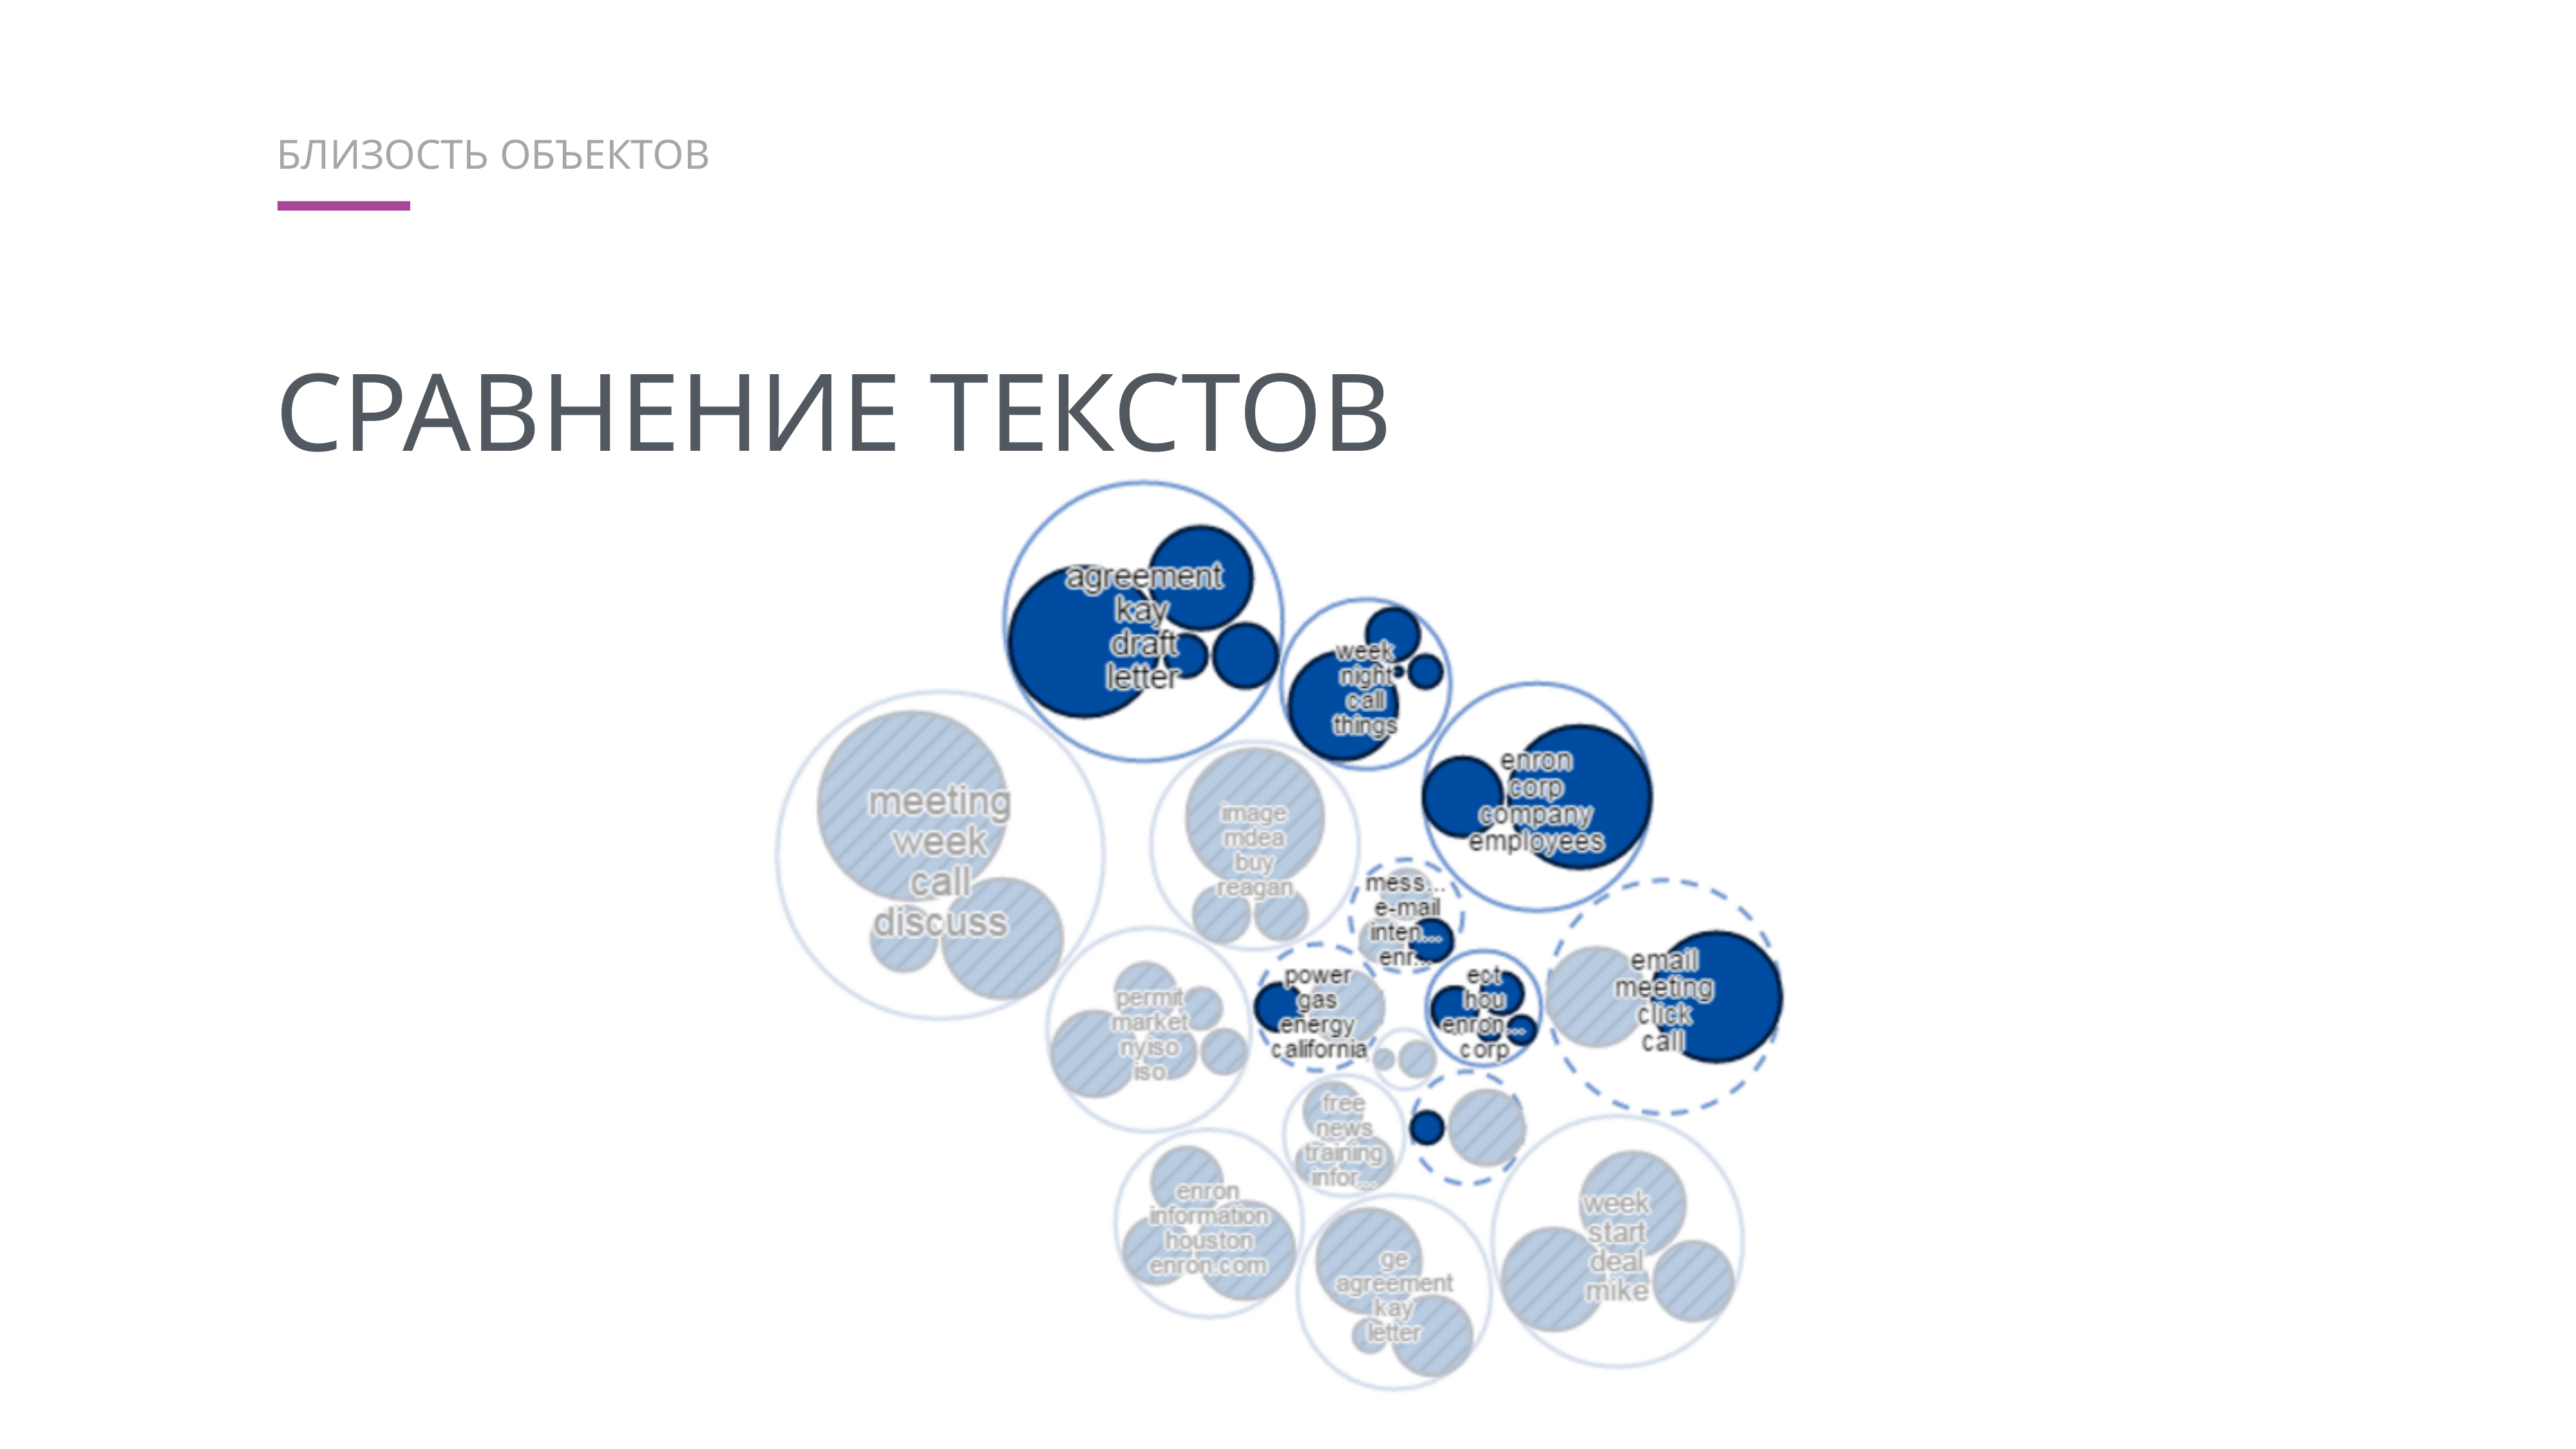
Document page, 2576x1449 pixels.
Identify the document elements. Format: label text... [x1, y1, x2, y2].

text_box Близость объектов [271, 108, 2318, 182]
picture [755, 462, 1820, 1397]
text_box Сравнение текстов [270, 299, 2316, 478]
